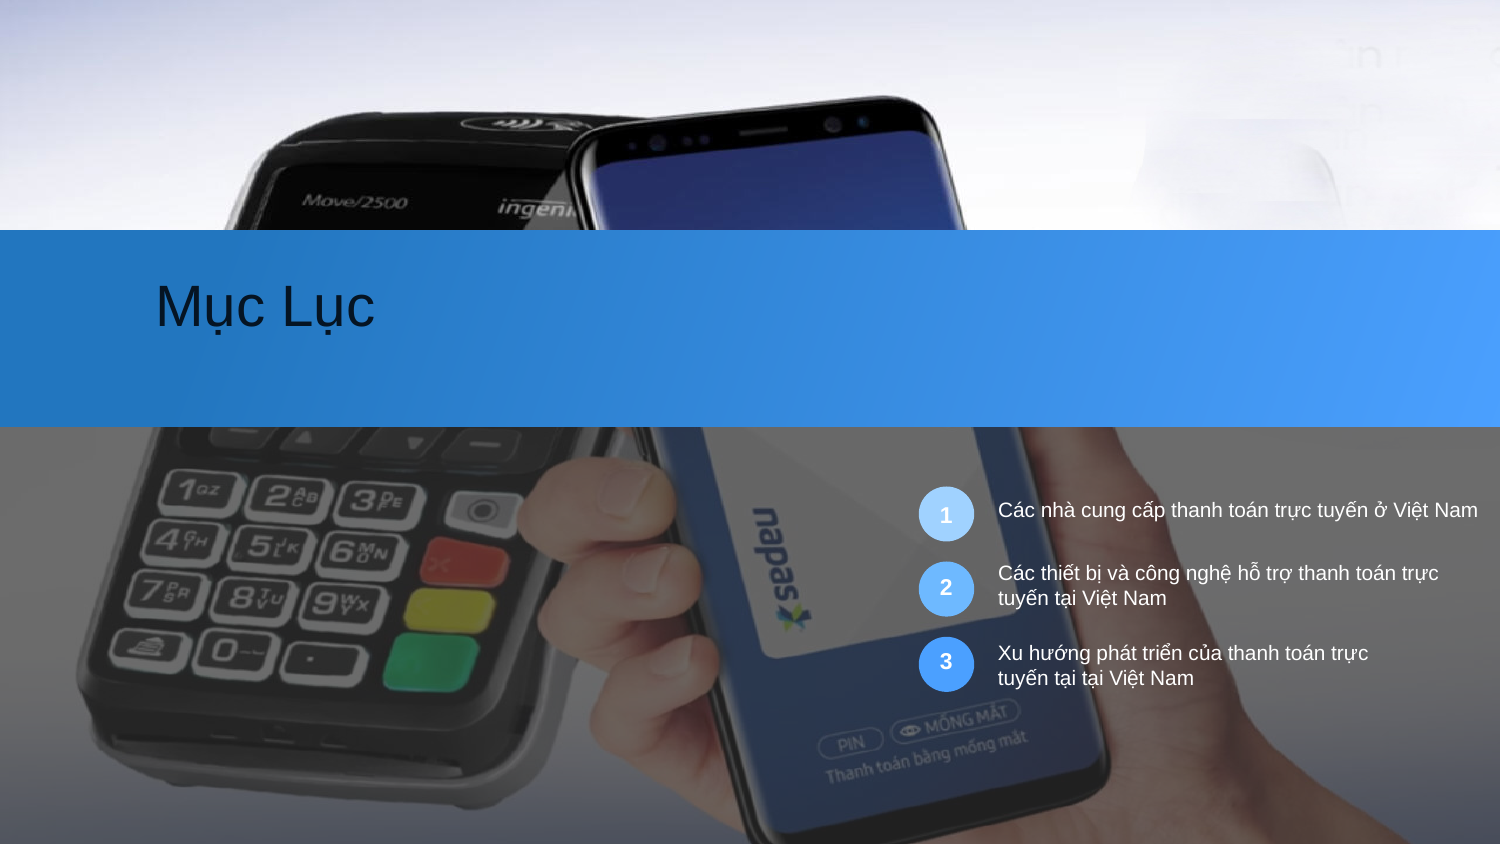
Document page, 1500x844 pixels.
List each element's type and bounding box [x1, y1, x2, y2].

picture [0, 0, 1500, 844]
text_box [918, 633, 975, 693]
text_box [918, 486, 975, 542]
text_box [918, 559, 975, 617]
